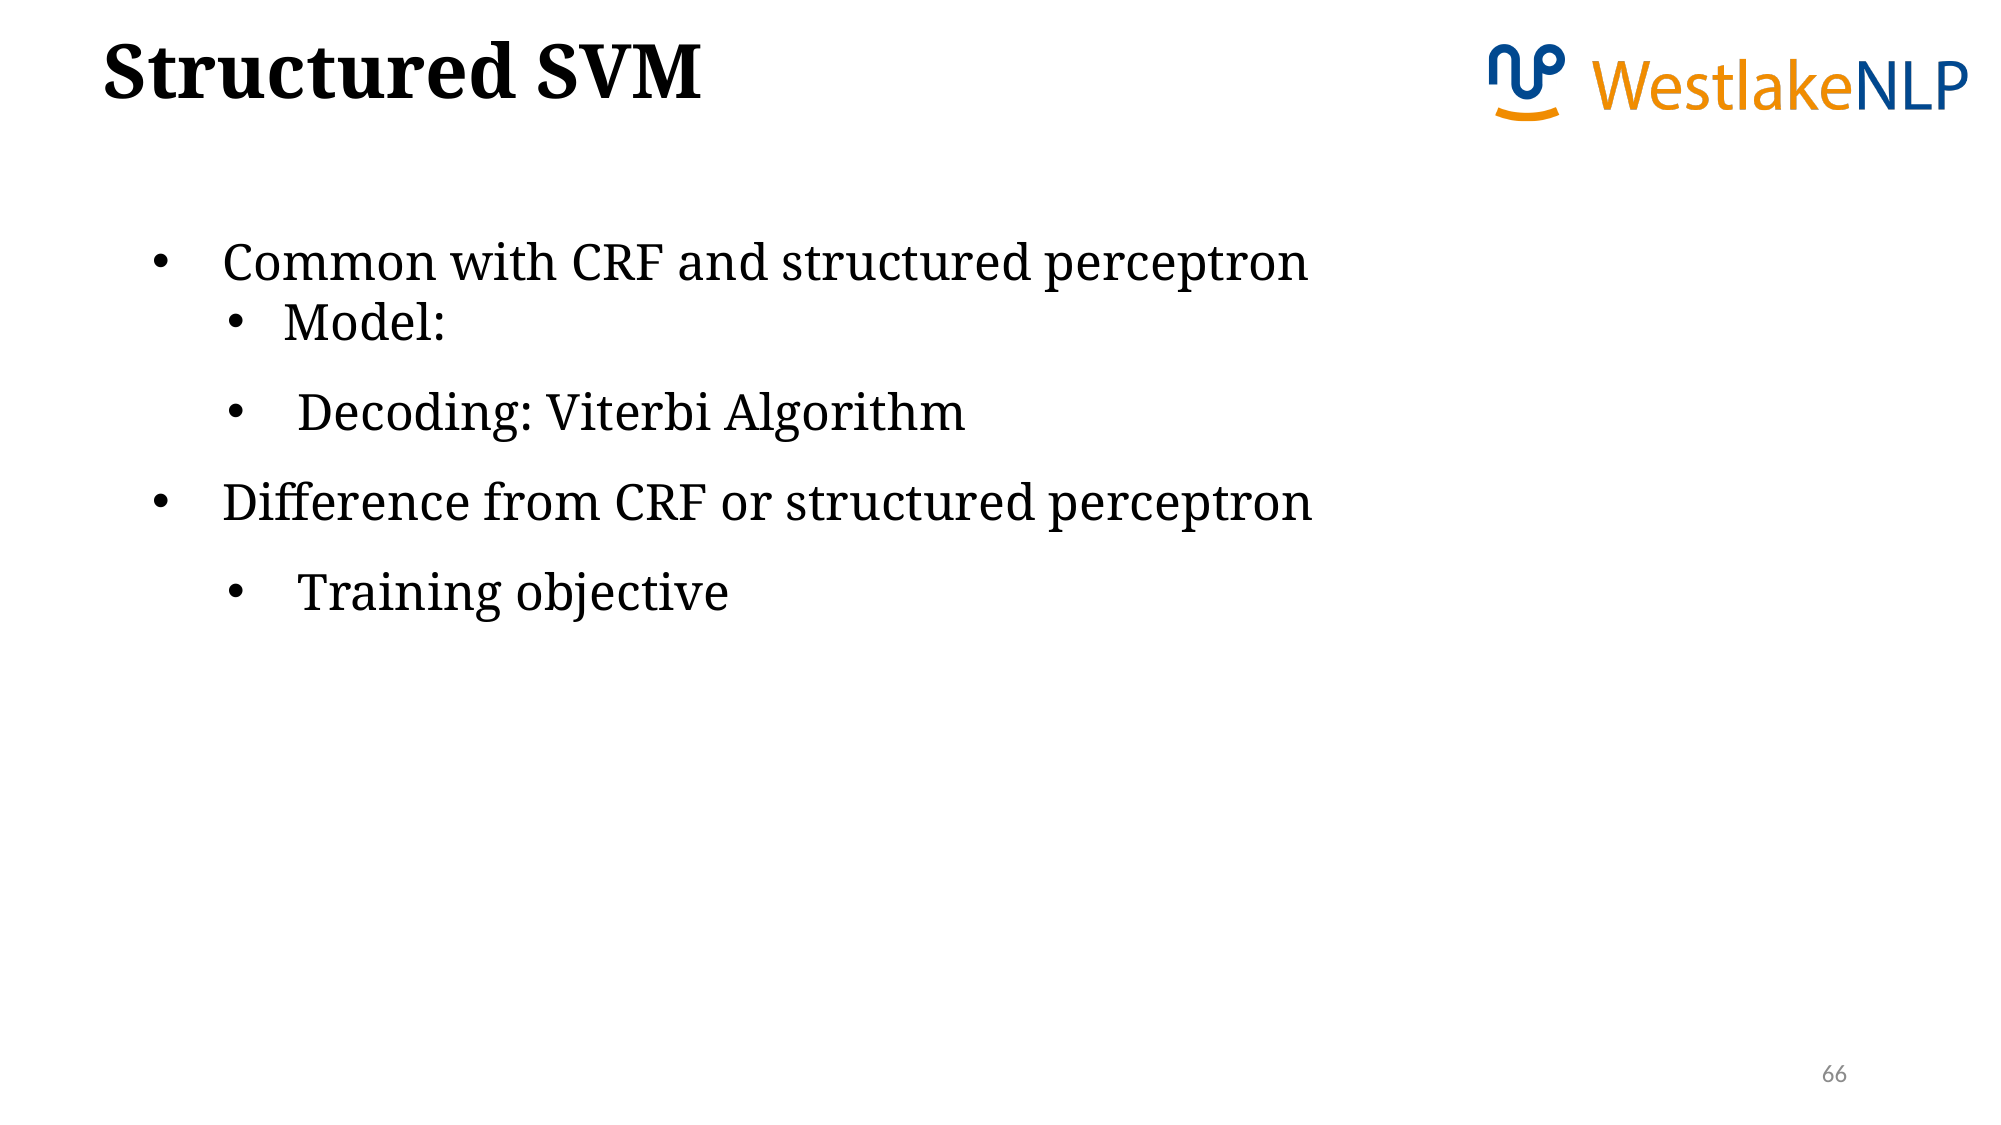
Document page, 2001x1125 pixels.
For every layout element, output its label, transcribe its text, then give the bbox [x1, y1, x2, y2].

slide_number 66 [1412, 1042, 1863, 1103]
text_box Structured SVM [88, 16, 1403, 122]
picture [1459, 0, 2000, 170]
